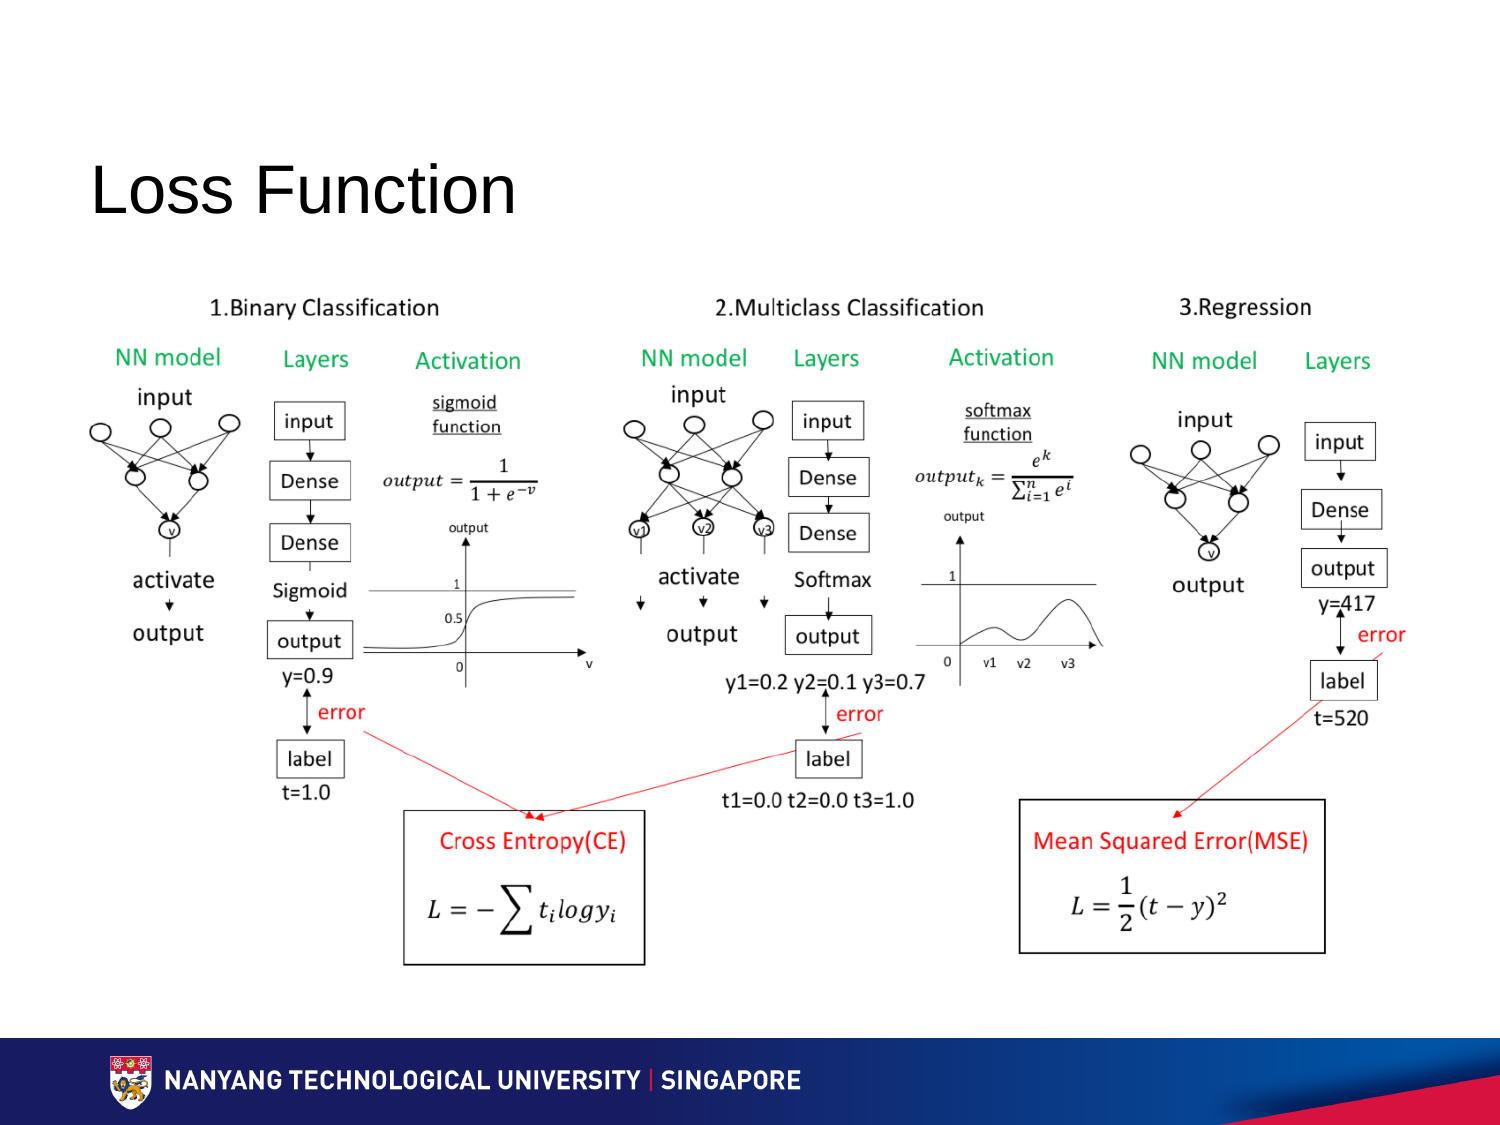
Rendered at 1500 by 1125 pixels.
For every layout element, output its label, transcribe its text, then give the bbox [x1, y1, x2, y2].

picture [0, 1038, 1500, 1125]
title Loss Function [75, 92, 1425, 260]
picture [33, 261, 1462, 976]
